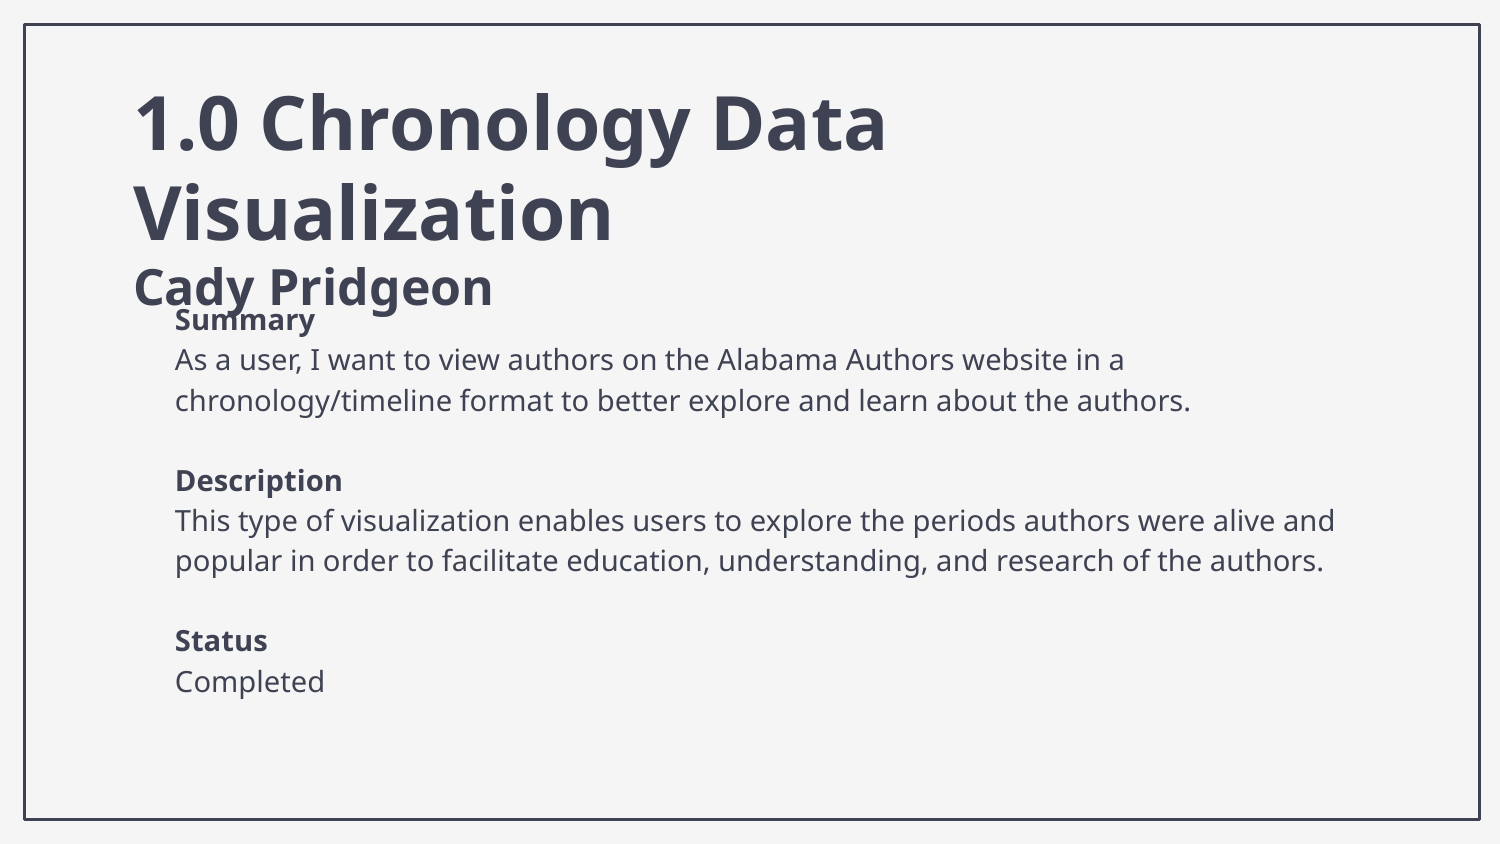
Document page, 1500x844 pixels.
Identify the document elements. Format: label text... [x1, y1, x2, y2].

title 1.0 Chronology Data Visualization Cady Pridgeon [118, 60, 1382, 155]
list Summary As a user, I want to view authors on the Alabama Authors website in a chronology/timeline format to better explore and learn about the authors. Description This type of visualization enables users to explore the periods authors were alive and popular in order to facilitate education, understanding, and research of the authors. Status Completed [159, 281, 1382, 748]
